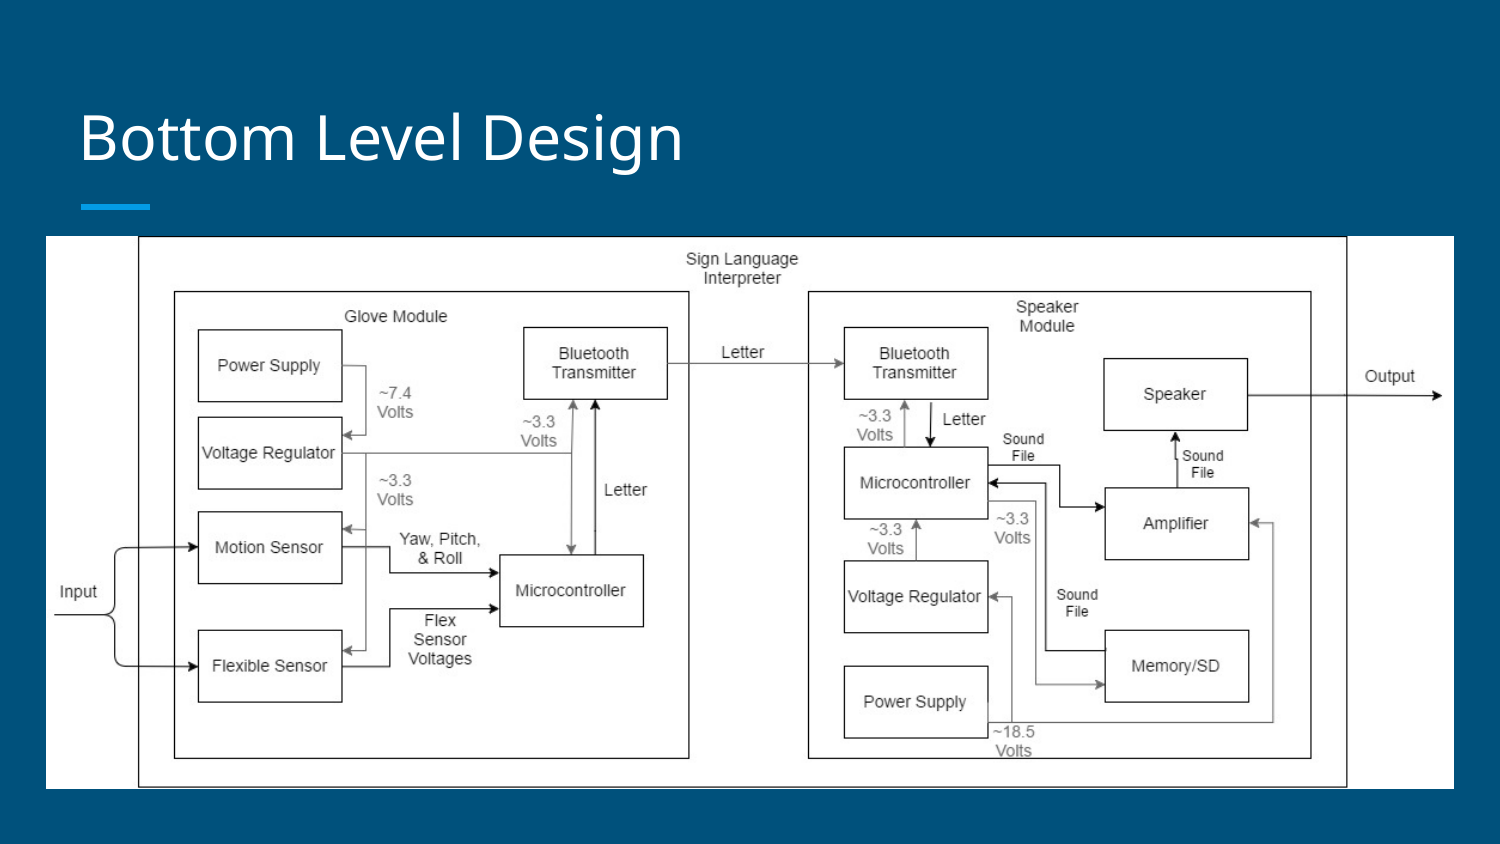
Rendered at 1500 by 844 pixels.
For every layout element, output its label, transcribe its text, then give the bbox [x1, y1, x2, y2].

picture [47, 237, 1453, 788]
title Bottom Level Design [63, 75, 1437, 188]
